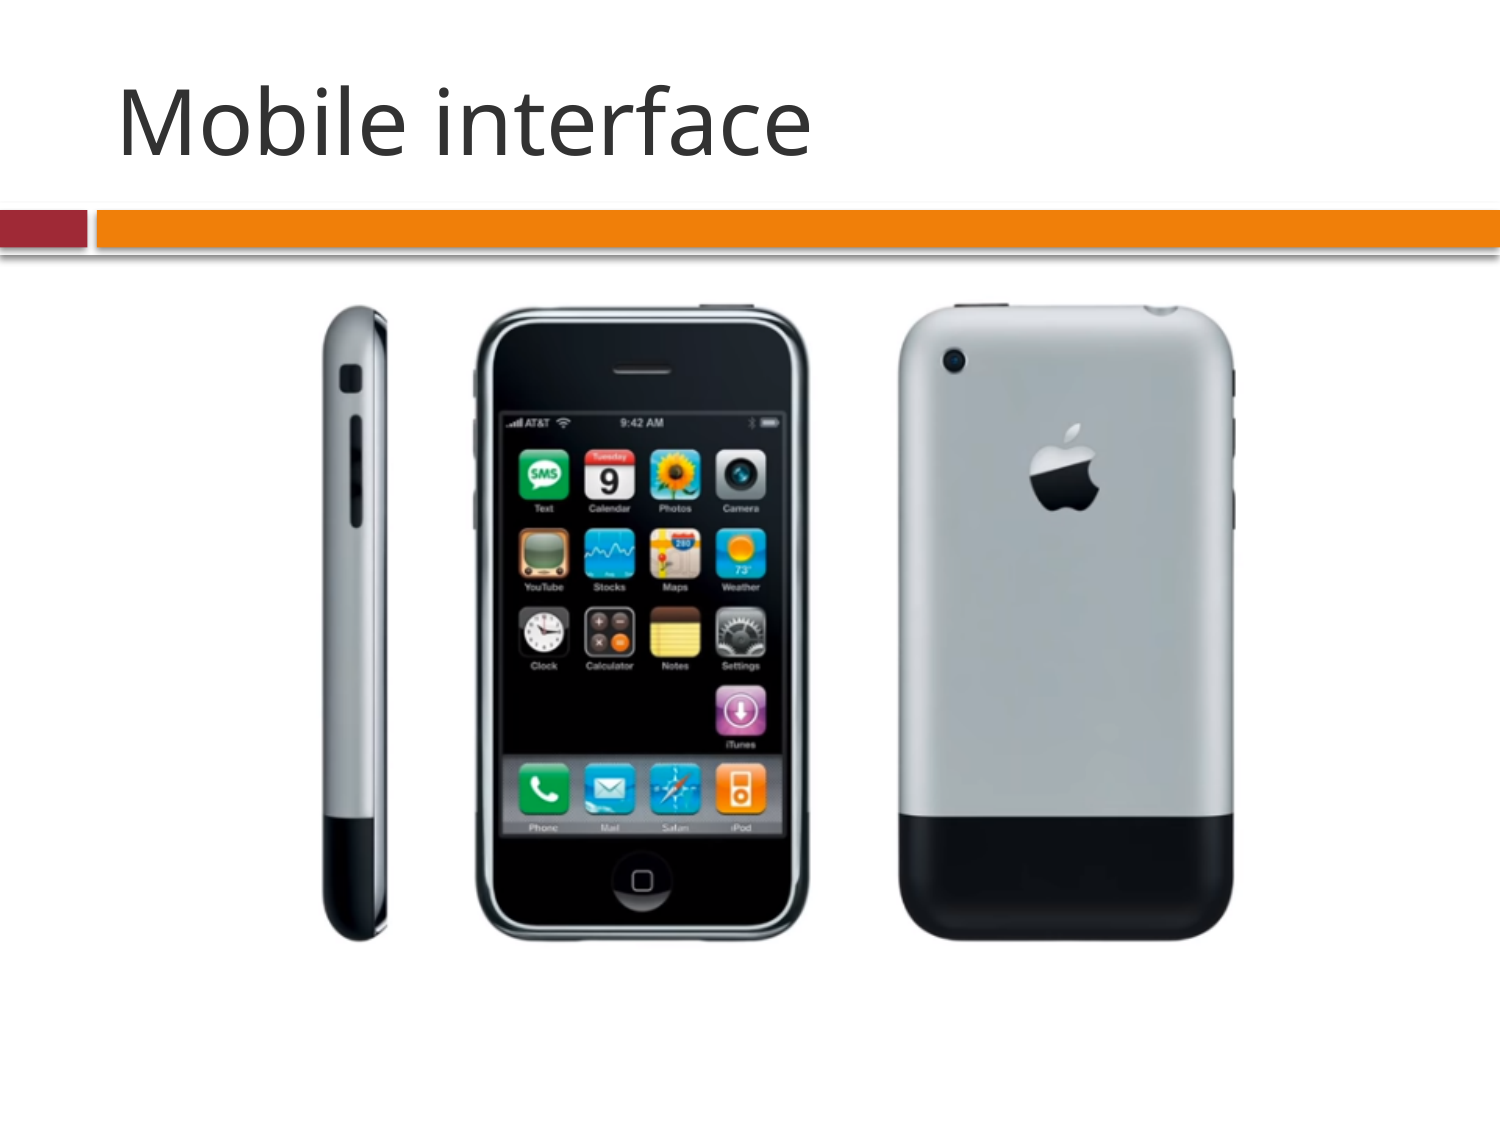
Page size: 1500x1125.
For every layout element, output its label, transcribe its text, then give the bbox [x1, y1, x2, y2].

picture [299, 287, 1263, 951]
title Mobile interface [100, 37, 1438, 200]
